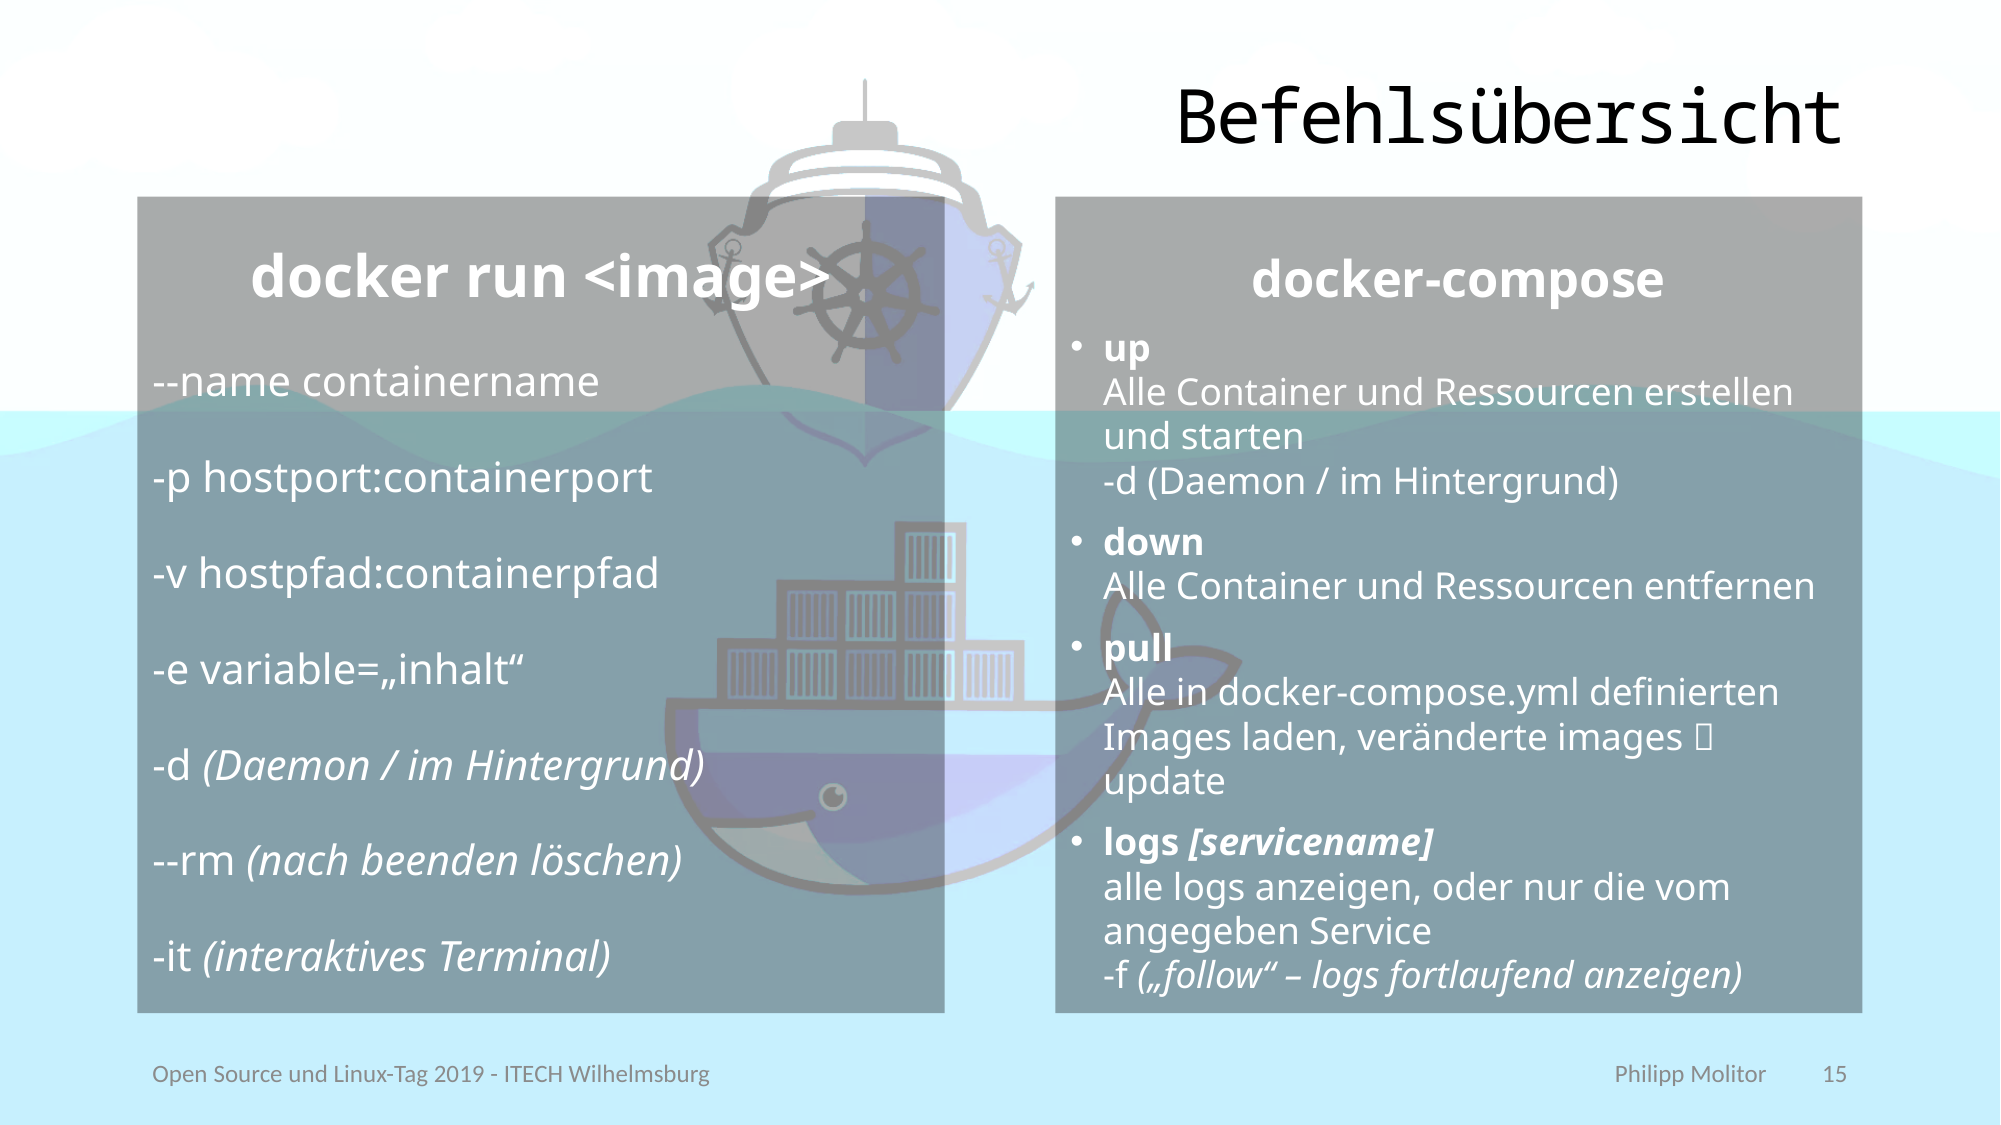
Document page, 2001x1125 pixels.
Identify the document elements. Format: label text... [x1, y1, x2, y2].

list docker run <image> --name containername -p hostport:containerport -v hostpfad:containerpfad -e variable=„inhalt“ -d (Daemon / im Hintergrund) --rm (nach beenden löschen) -it (interaktives Terminal) [137, 196, 945, 1014]
text_box docker-compose up Alle Container und Ressourcen erstellen und starten -d (Daemon / im Hintergrund) down Alle Container und Ressourcen entfernen pull Alle in docker-compose.yml definierten Images laden, veränderte images  update logs [servicename] alle logs anzeigen, oder nur die vom angegeben Service -f („follow“ – logs fortlaufend anzeigen) [1055, 196, 1863, 1014]
title Befehlsübersicht [137, 59, 1863, 180]
footer Philipp Molitor [1358, 1042, 1782, 1103]
slide_number Open Source und Linux-Tag 2019 - ITECH Wilhelmsburg [137, 1042, 945, 1103]
slide_number 14 [1782, 1042, 1863, 1103]
